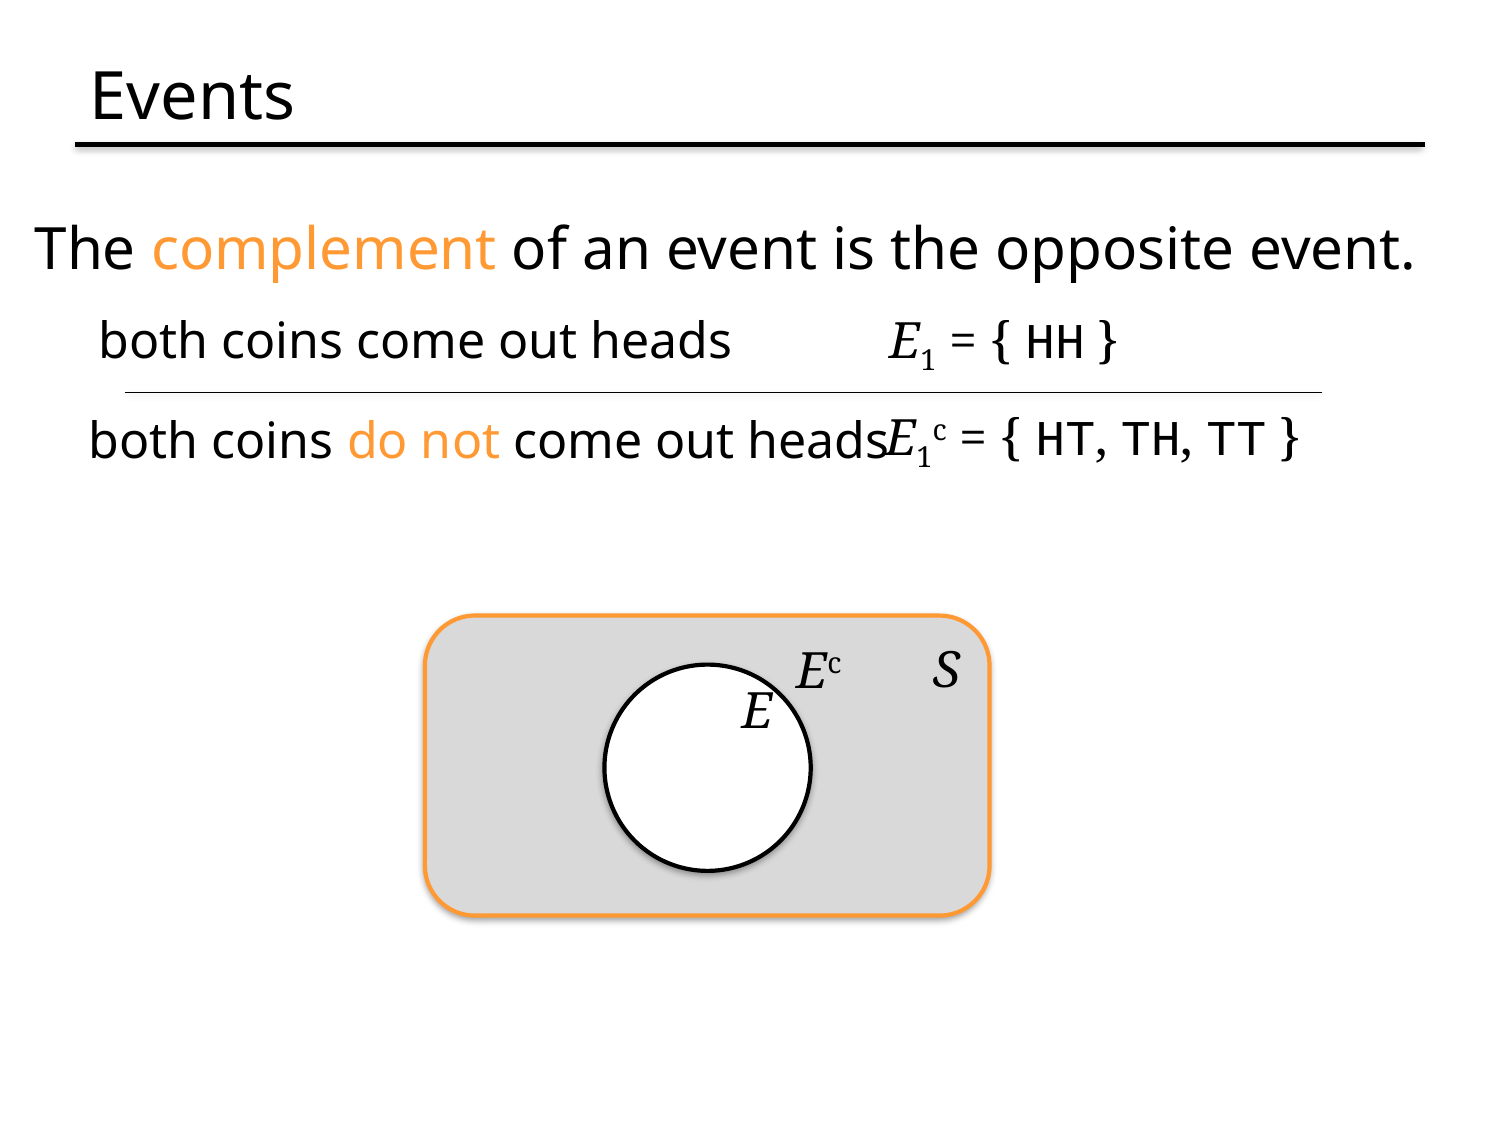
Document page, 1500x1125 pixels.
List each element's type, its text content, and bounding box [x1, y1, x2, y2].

text_box Ec [781, 630, 857, 706]
text_box S [422, 613, 992, 918]
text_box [108, 300, 1144, 377]
title Events [75, 45, 1425, 145]
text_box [108, 392, 1323, 477]
text_box [602, 662, 813, 873]
text_box The complement of an event is the opposite event. [19, 203, 1432, 289]
text_box E [726, 670, 788, 746]
